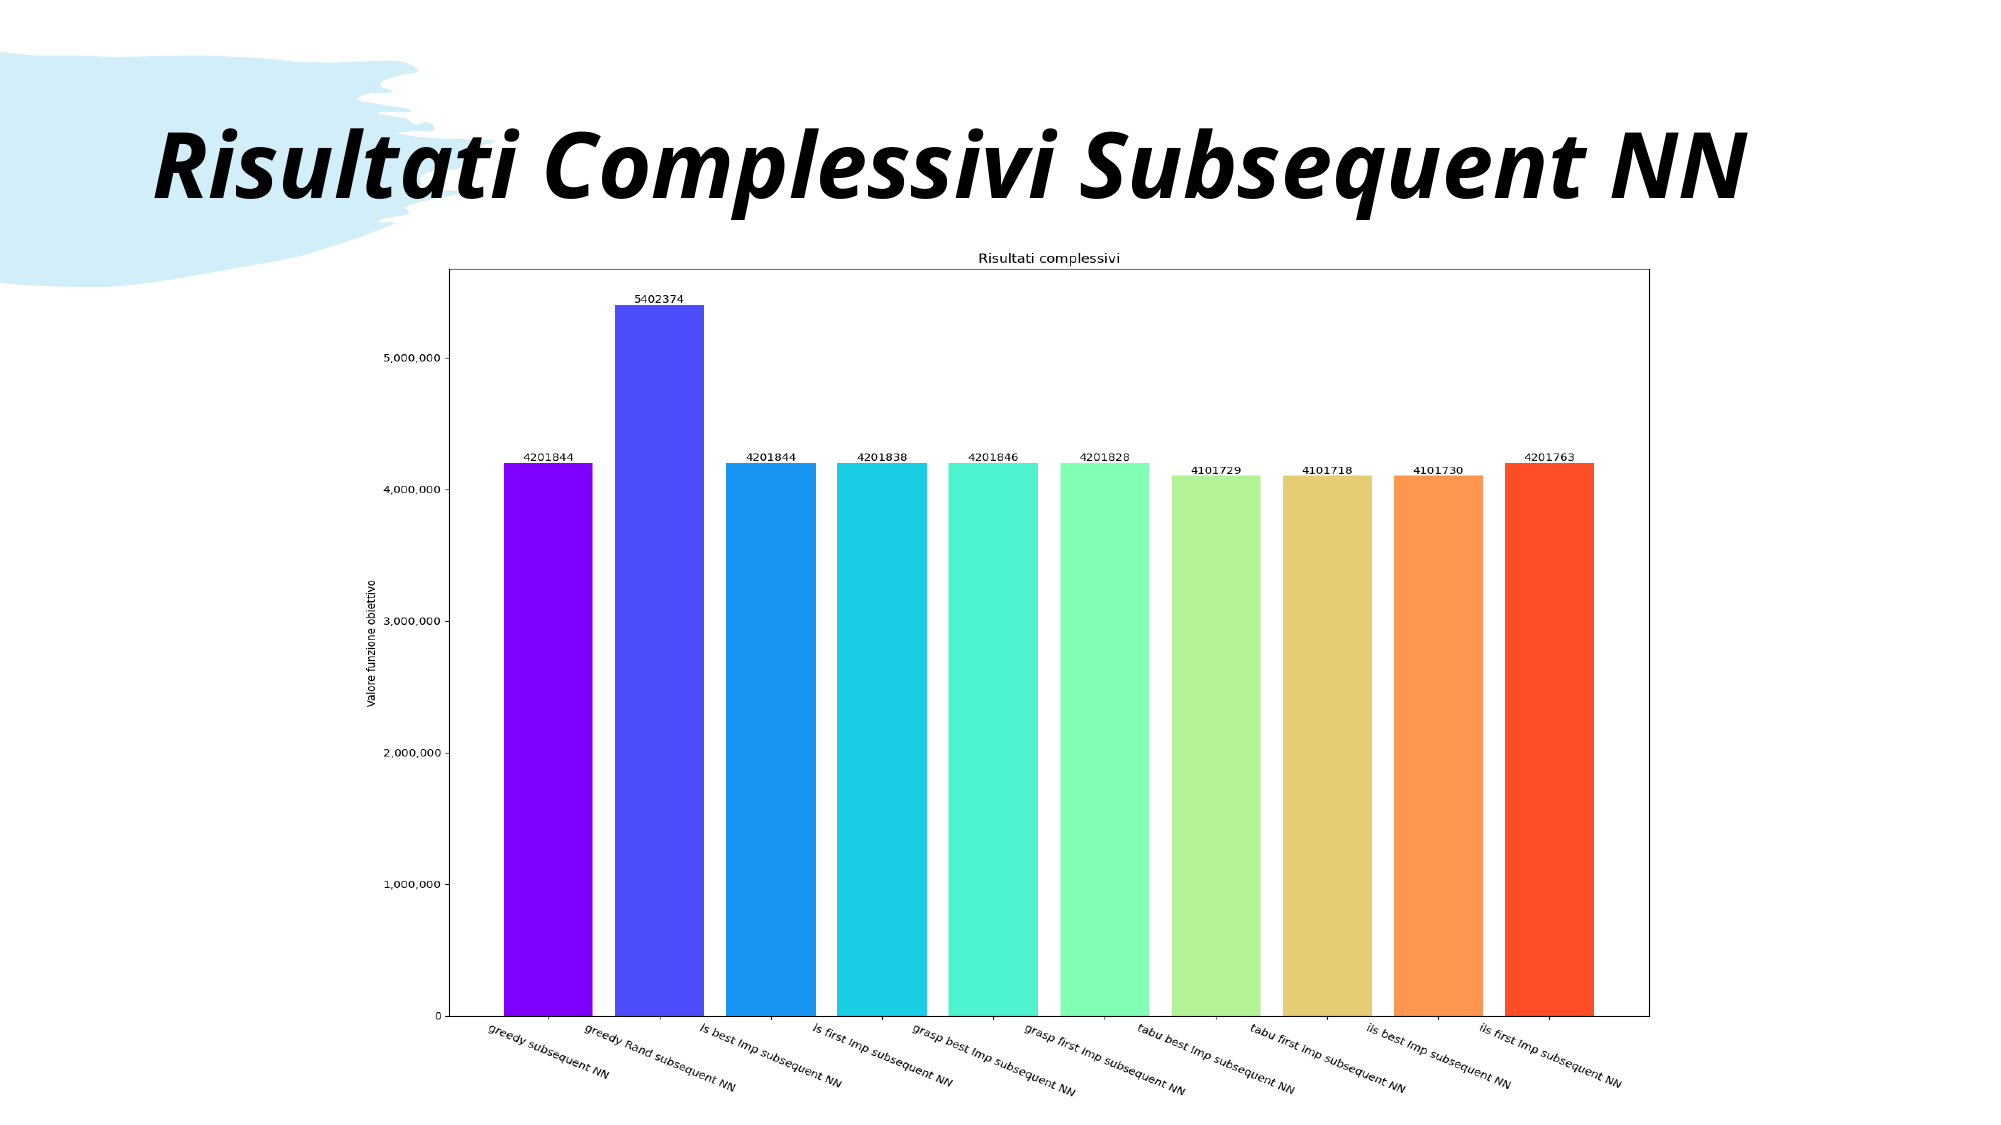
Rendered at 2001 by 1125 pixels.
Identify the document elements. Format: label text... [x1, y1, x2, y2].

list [358, 245, 1656, 1106]
title Risultati Complessivi Subsequent NN [137, 59, 1863, 278]
